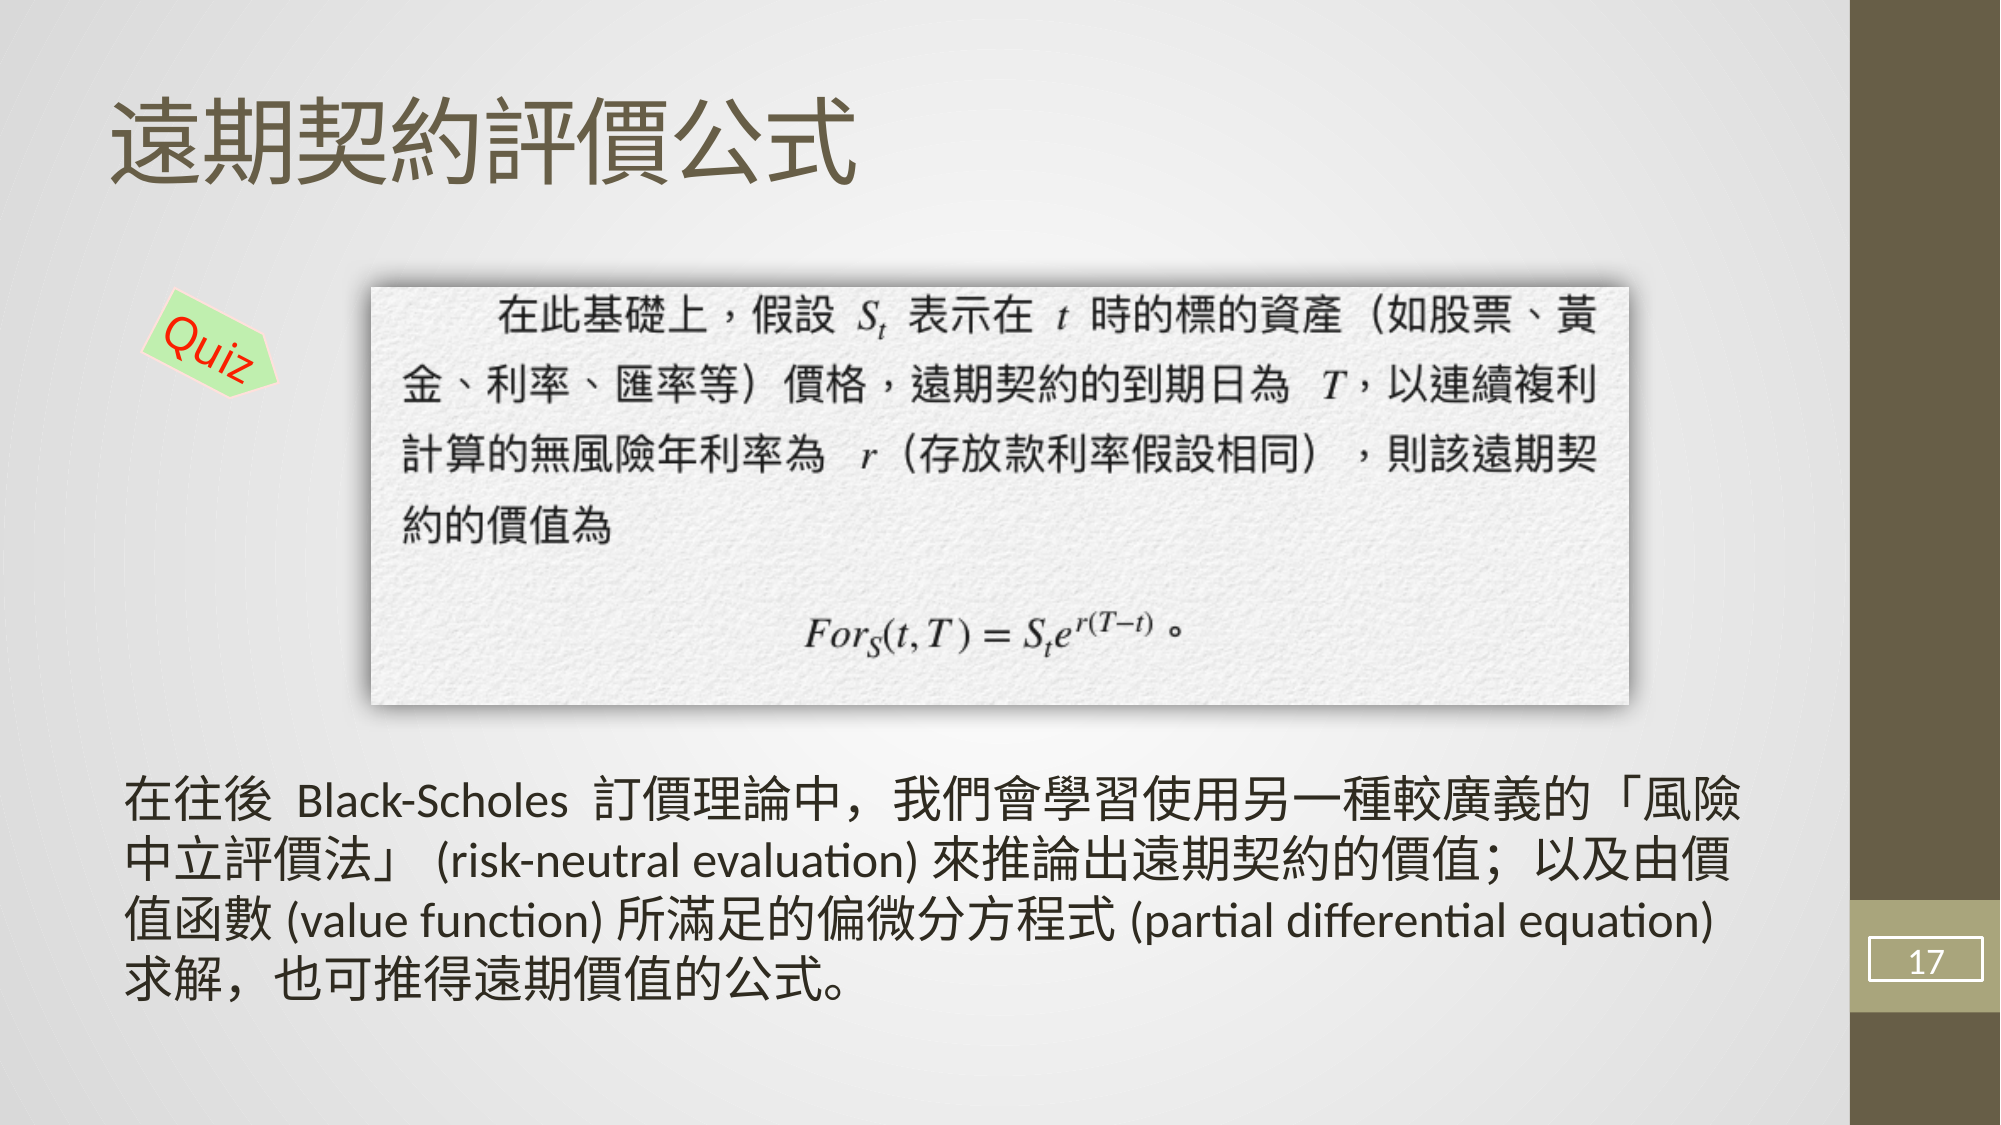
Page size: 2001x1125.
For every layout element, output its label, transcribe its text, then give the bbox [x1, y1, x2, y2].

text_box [140, 287, 296, 416]
text_box 在往後 Black-Scholes 訂價理論中，我們會學習使用另一種較廣義的「風險中立評價法」(risk-neutral evaluation)來推論出遠期契約的價值；以及由價值函數(value function)所滿足的偏微分方程式(partial differential equation)求解，也可推得遠期價值的公式。 [115, 759, 1751, 1015]
slide_number 17 [1868, 936, 1984, 982]
title 遠期契約評價公式 [99, 44, 1768, 234]
picture [371, 287, 1629, 705]
